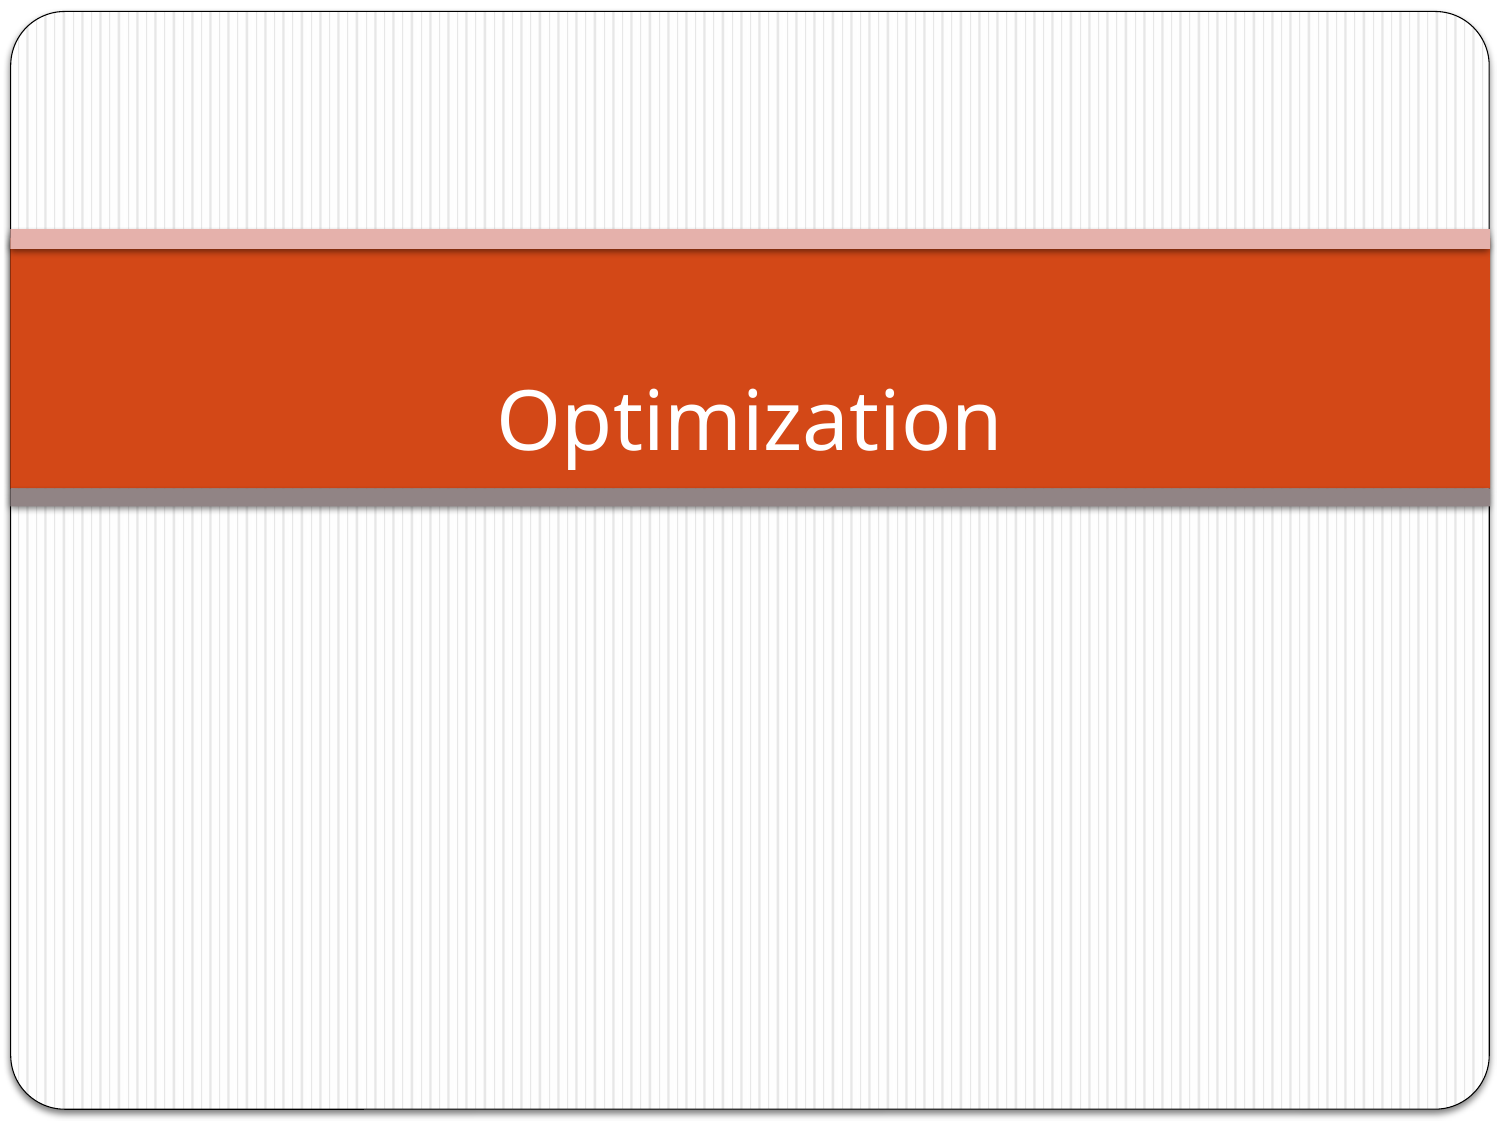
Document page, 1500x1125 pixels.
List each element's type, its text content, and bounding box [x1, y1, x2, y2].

title Optimization [75, 299, 1425, 542]
